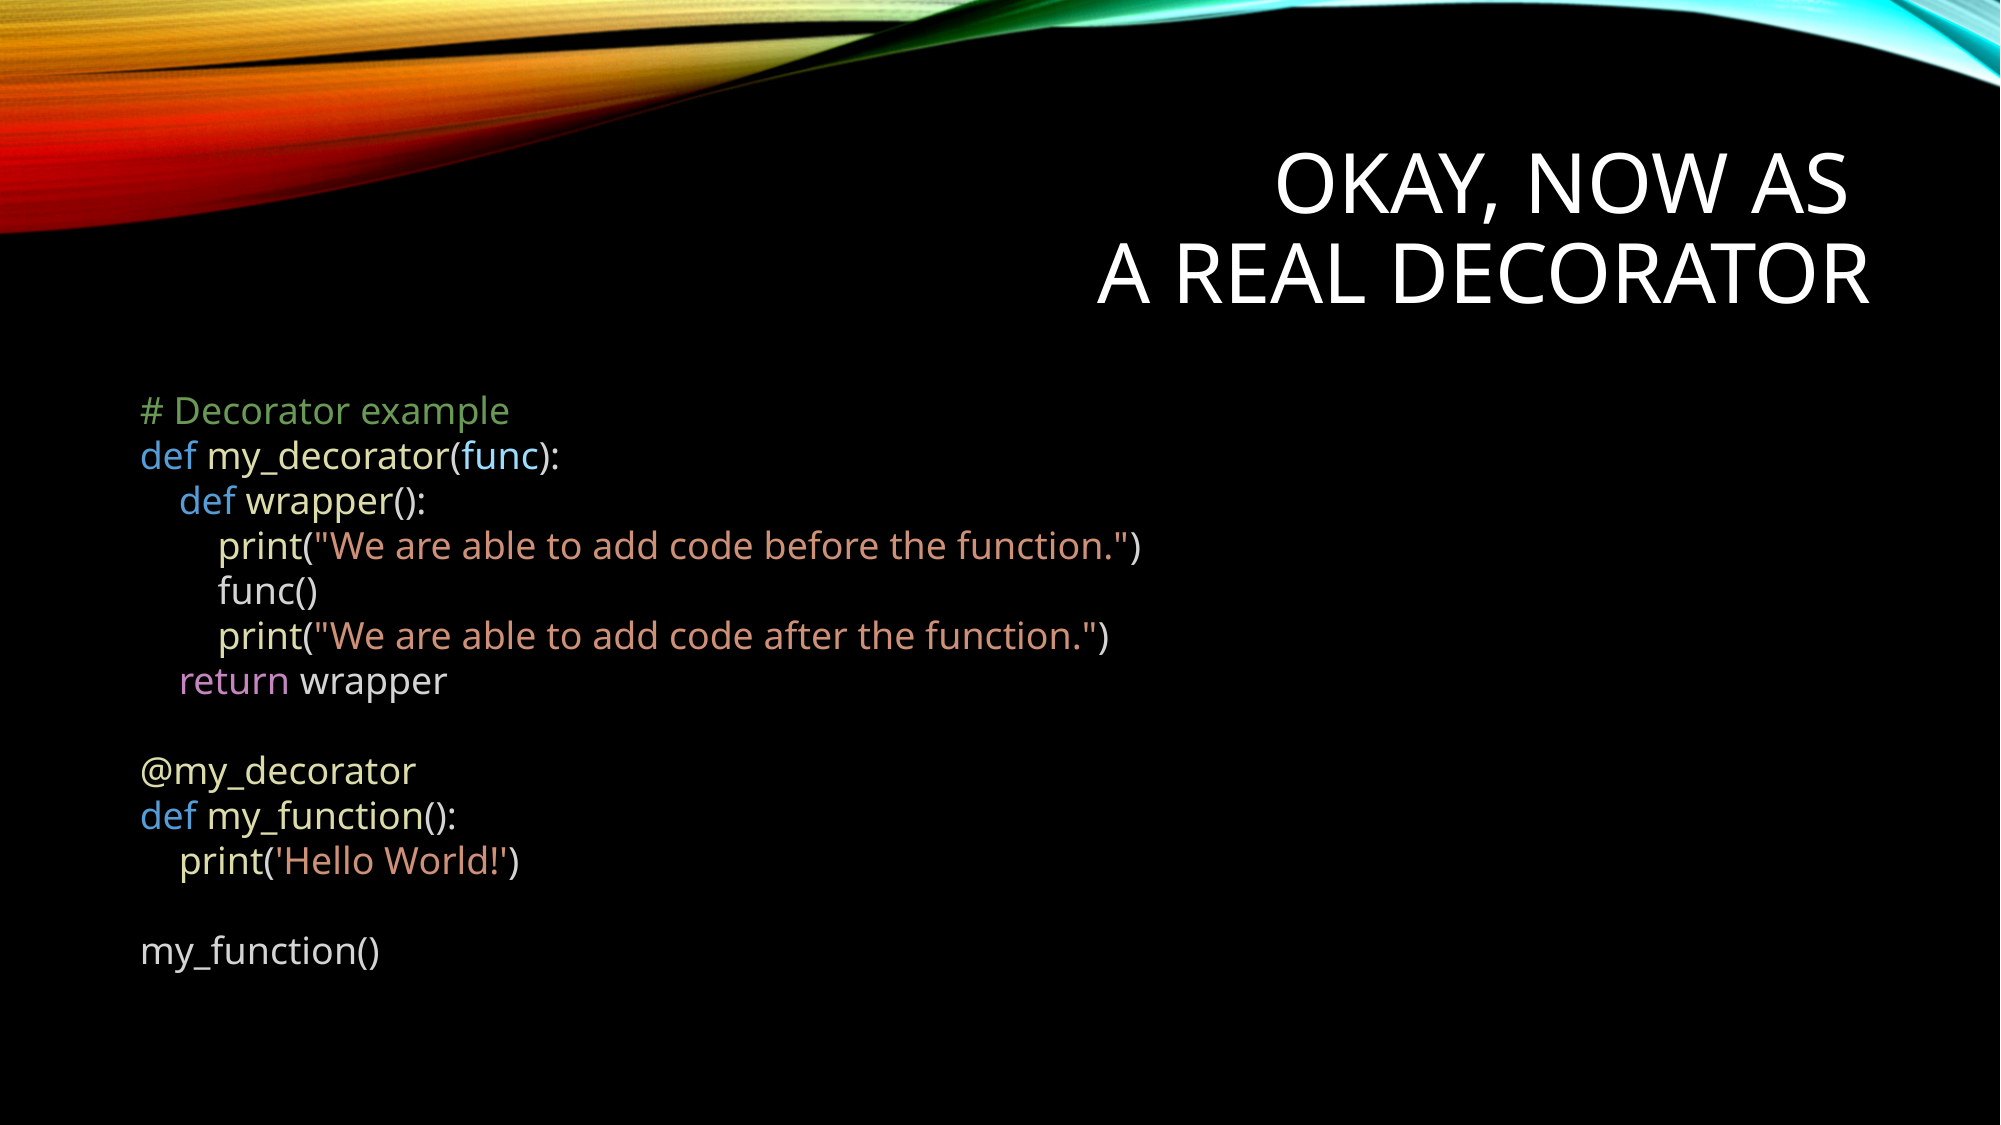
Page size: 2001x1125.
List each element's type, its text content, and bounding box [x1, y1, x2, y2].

text_box # Decorator example def my_decorator(func): def wrapper(): print("We are able to add code before the function.") func() print("We are able to add code after the function.") return wrapper @my_decorator def my_function(): print('Hello World!') my_function() [124, 379, 1887, 980]
picture [0, 0, 2000, 236]
text_box Okay, Now as a real decorator [474, 125, 1887, 338]
